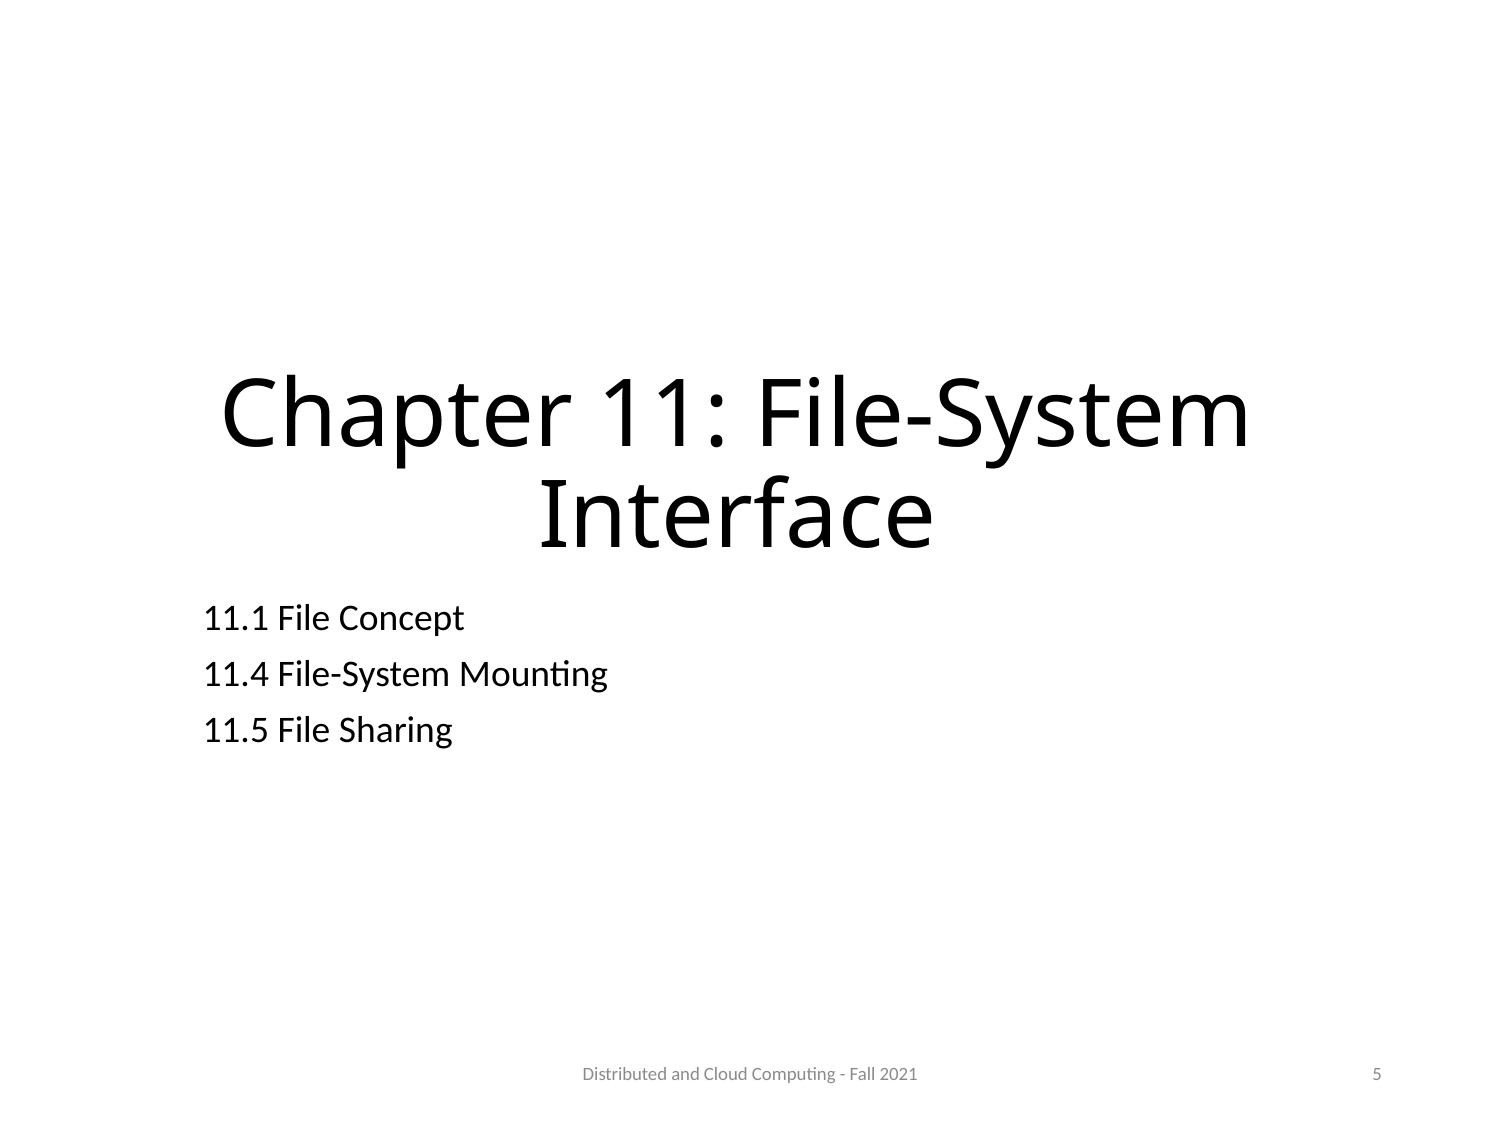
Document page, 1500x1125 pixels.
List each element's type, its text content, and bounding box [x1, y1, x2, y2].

title Chapter 11: File-System Interface [55, 184, 1419, 576]
subtitle 11.1 File Concept 11.4 File-System Mounting 11.5 File Sharing [187, 590, 1313, 863]
slide_number 5 [1059, 1042, 1397, 1103]
footer Distributed and Cloud Computing - Fall 2021 [496, 1042, 1004, 1103]
